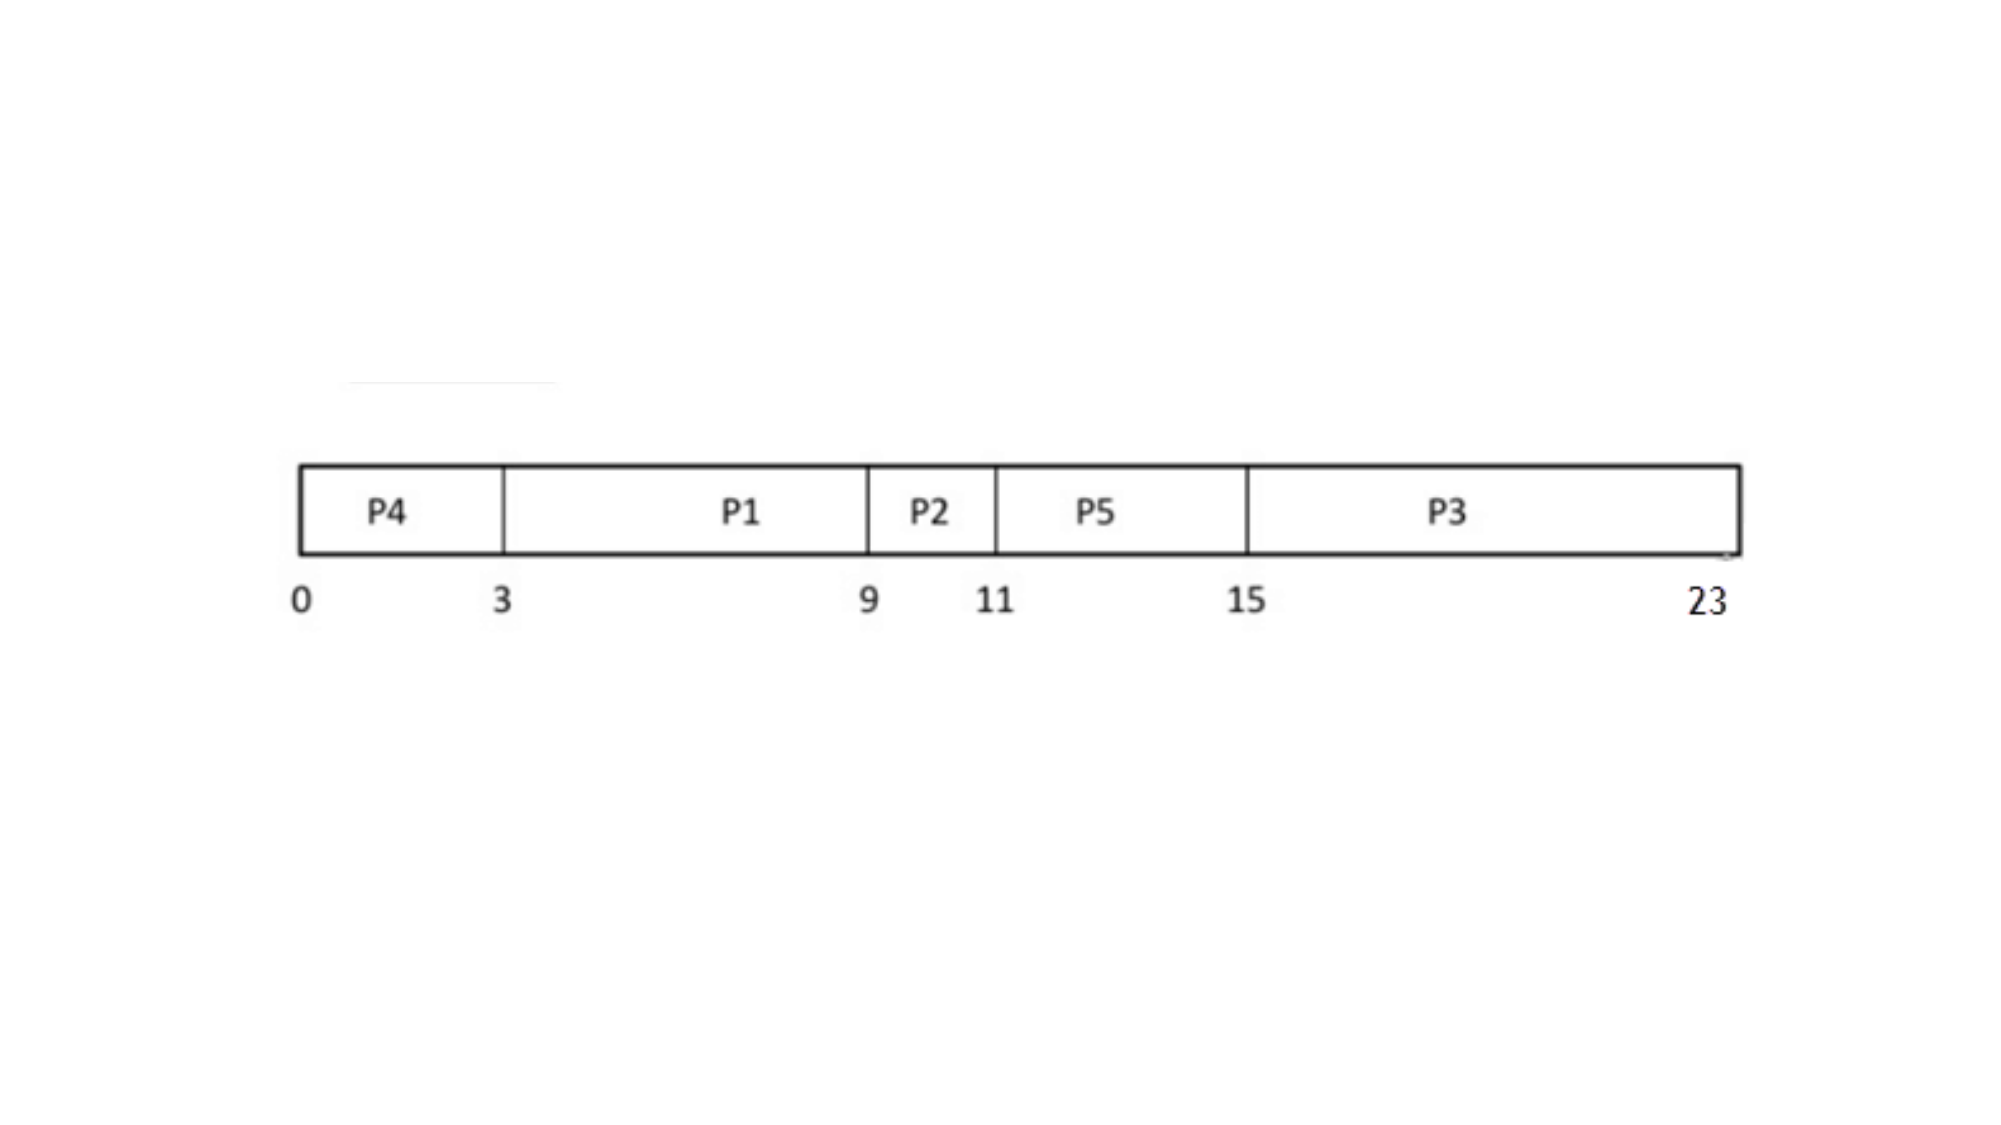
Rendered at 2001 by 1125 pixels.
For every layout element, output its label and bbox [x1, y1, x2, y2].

picture [114, 382, 1901, 709]
